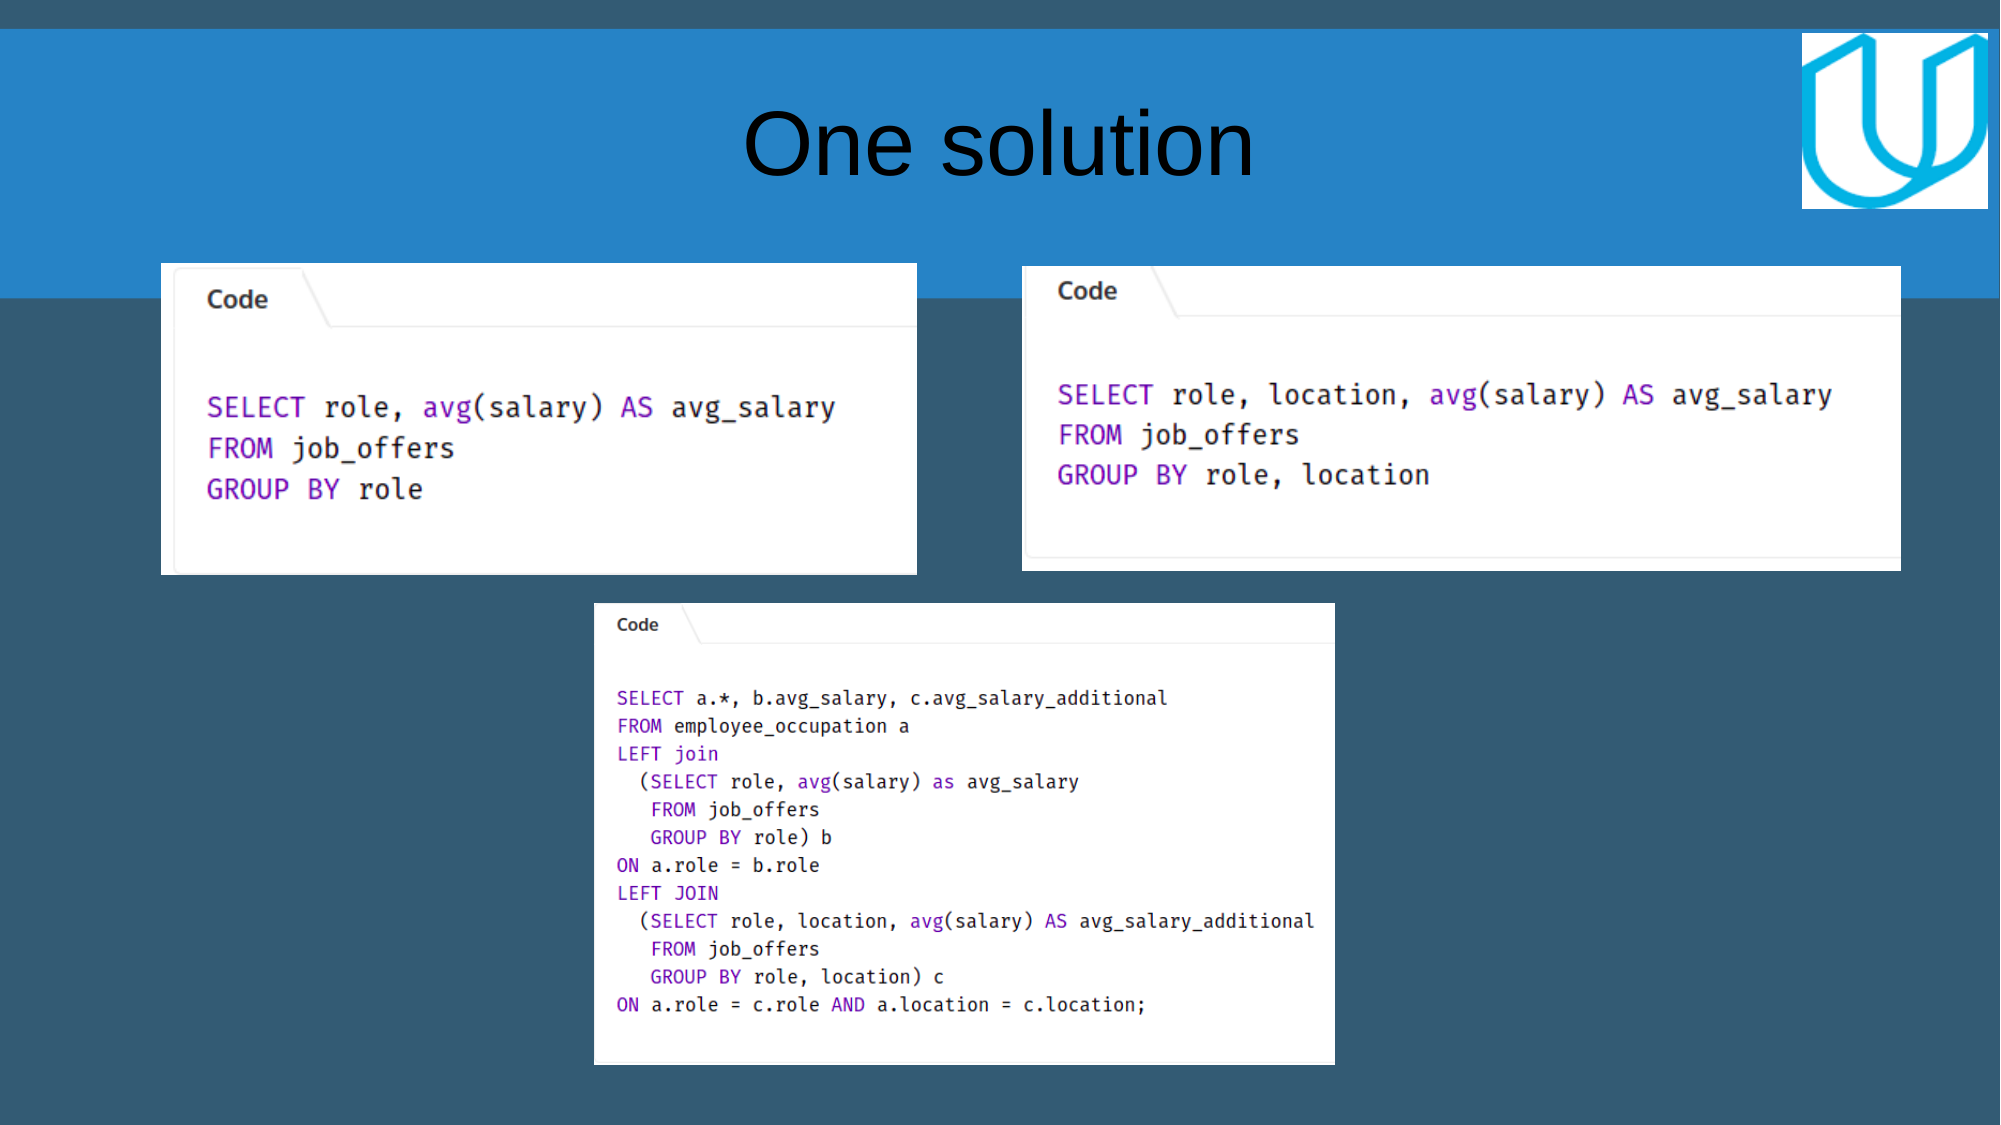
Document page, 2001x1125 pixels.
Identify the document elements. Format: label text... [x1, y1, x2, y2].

picture [160, 262, 918, 575]
picture [1900, 175, 1911, 189]
picture [1021, 266, 1901, 571]
text_box One solution [99, 44, 1900, 233]
picture [1900, 124, 1988, 209]
picture [594, 603, 1336, 1065]
picture [1802, 33, 1988, 167]
picture [1932, 48, 1973, 166]
